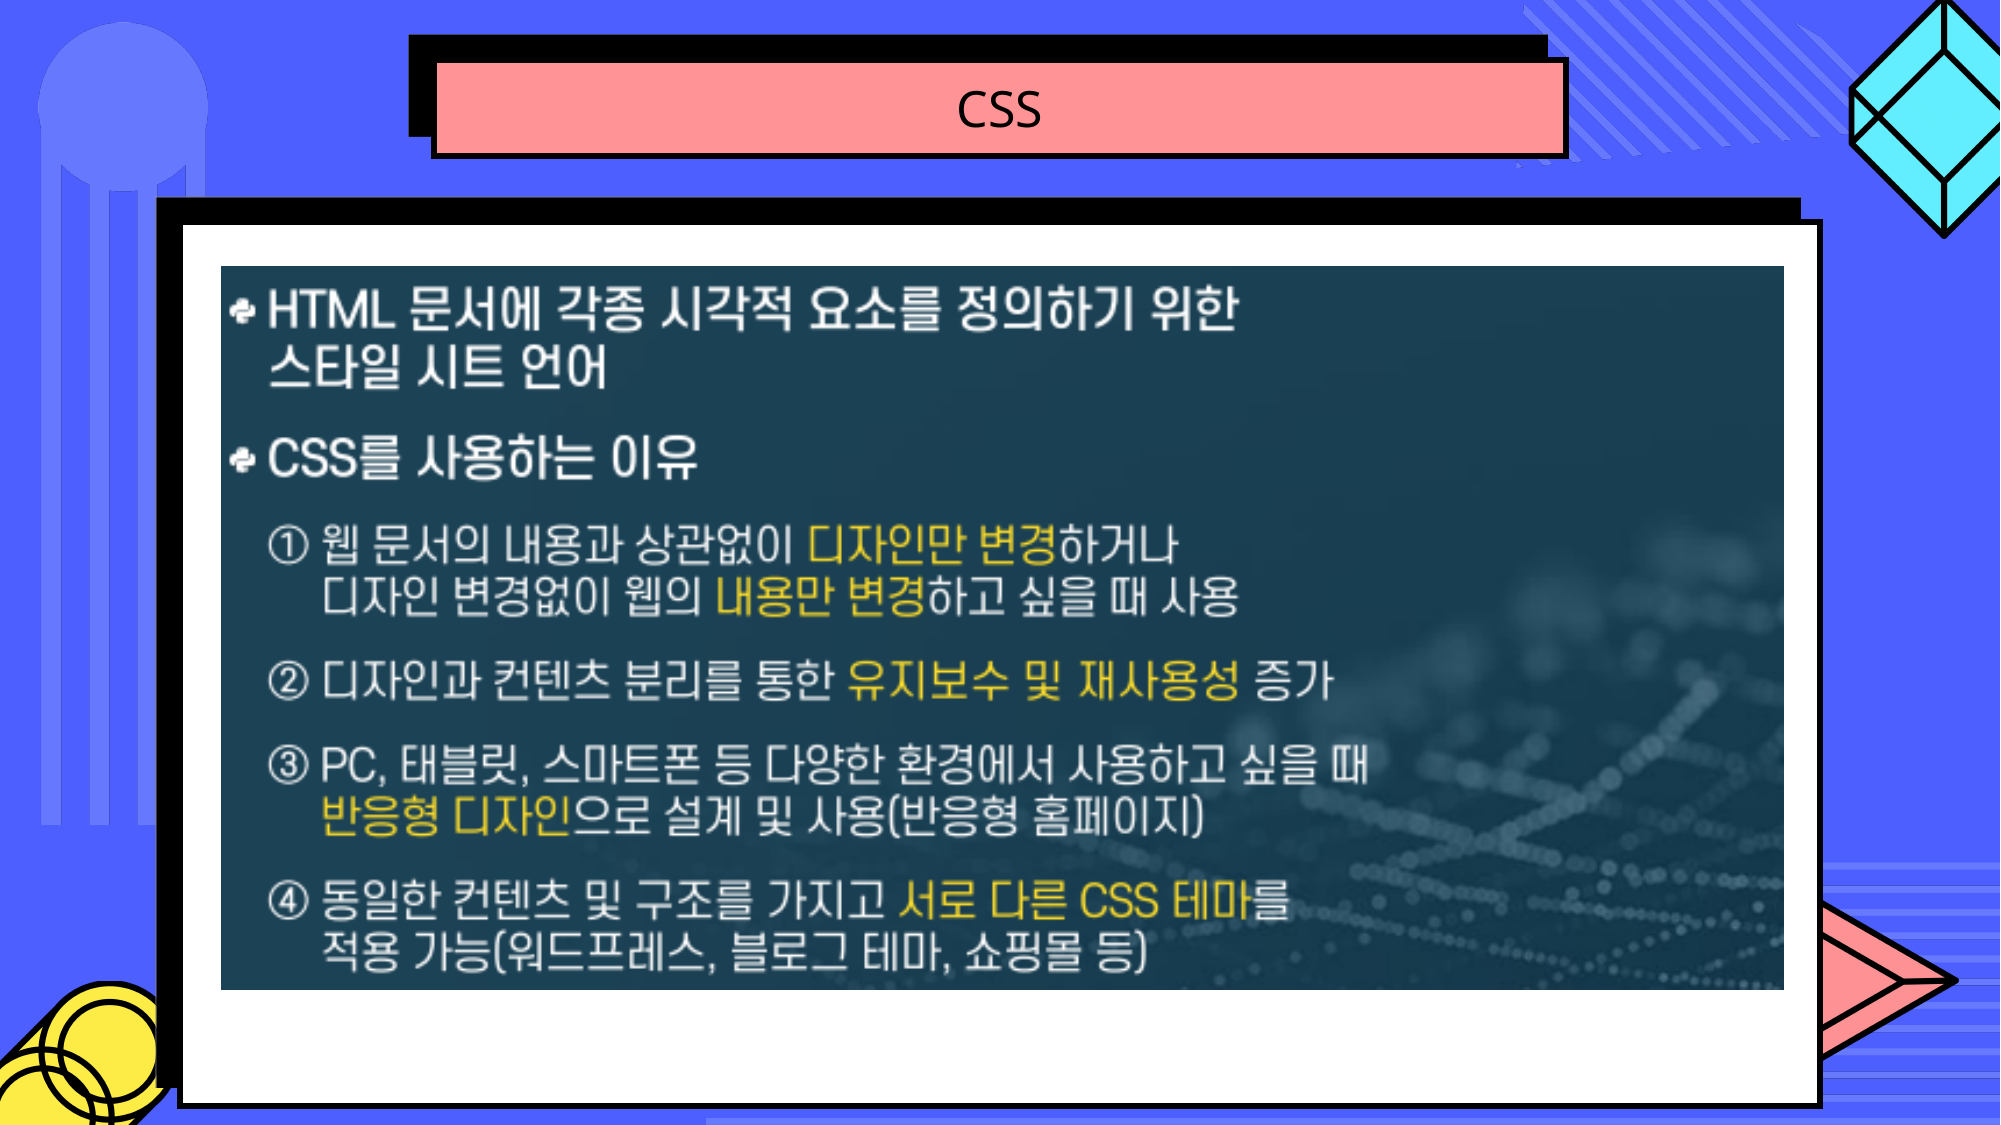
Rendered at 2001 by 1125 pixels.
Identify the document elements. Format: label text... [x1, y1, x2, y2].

picture [39, 23, 208, 824]
picture [1516, 0, 2000, 239]
picture [0, 981, 181, 1125]
picture [221, 266, 1784, 990]
picture [706, 862, 2000, 1125]
text_box CSS [433, 59, 1567, 157]
text_box [179, 221, 1821, 1107]
